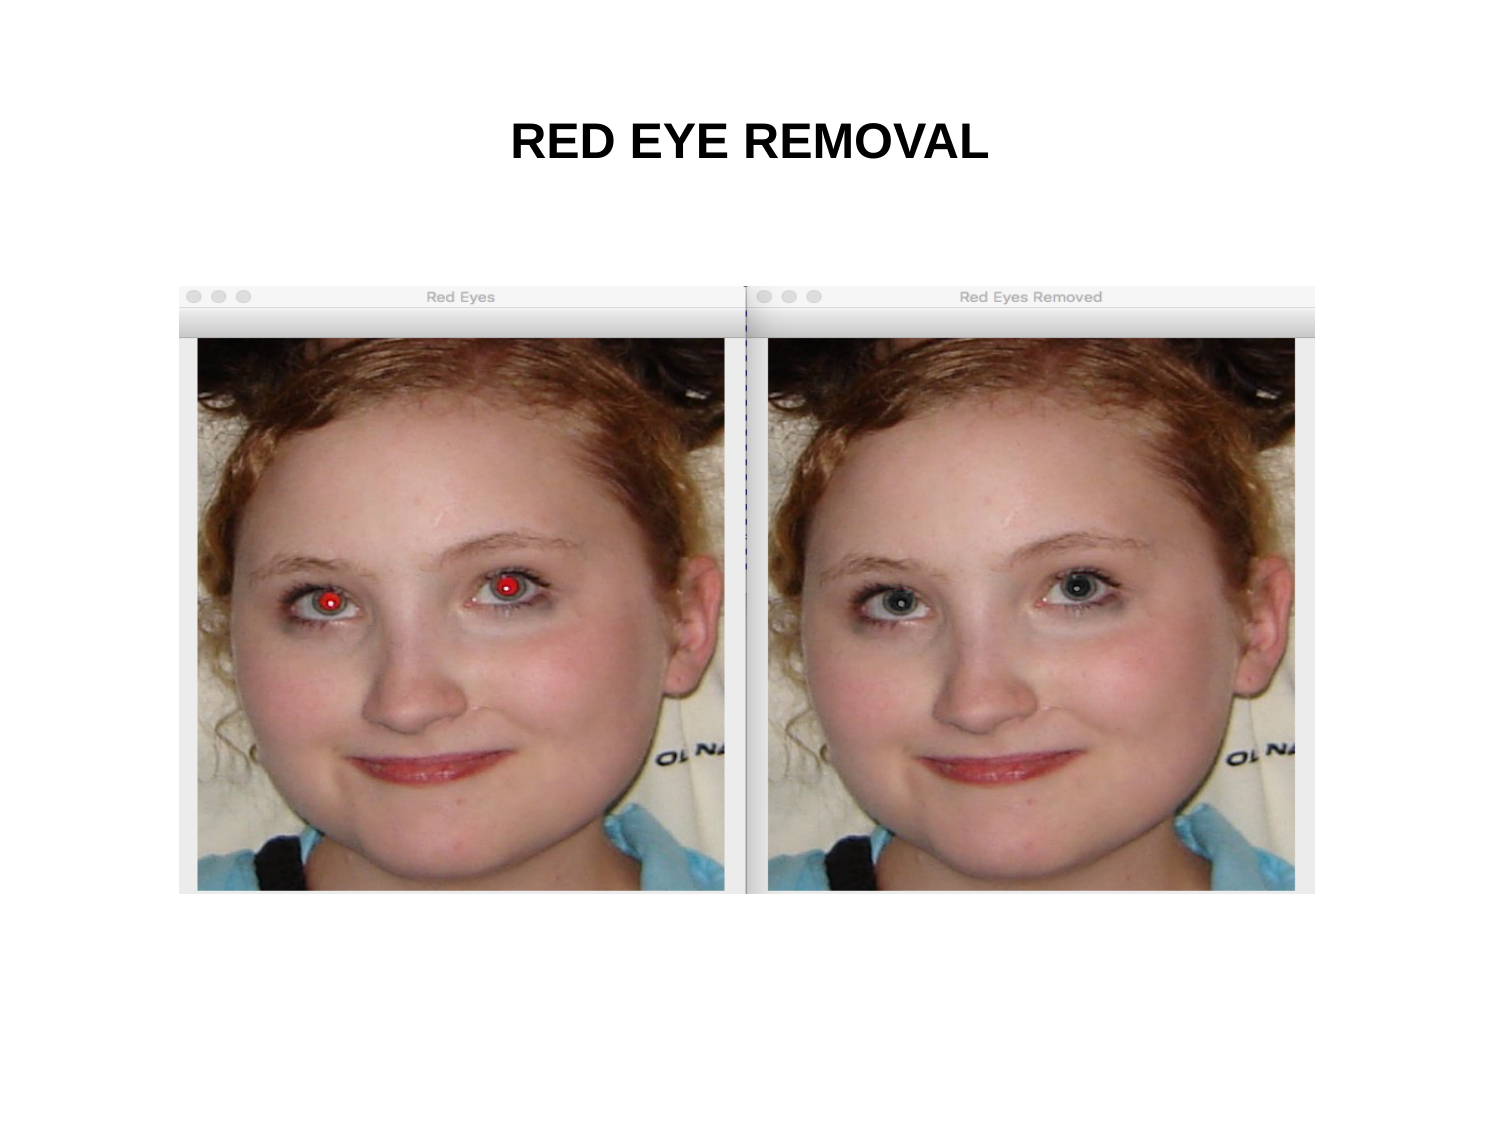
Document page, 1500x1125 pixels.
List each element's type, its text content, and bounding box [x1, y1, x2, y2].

title RED EYE REMOVAL [75, 45, 1425, 233]
picture [179, 286, 1315, 894]
